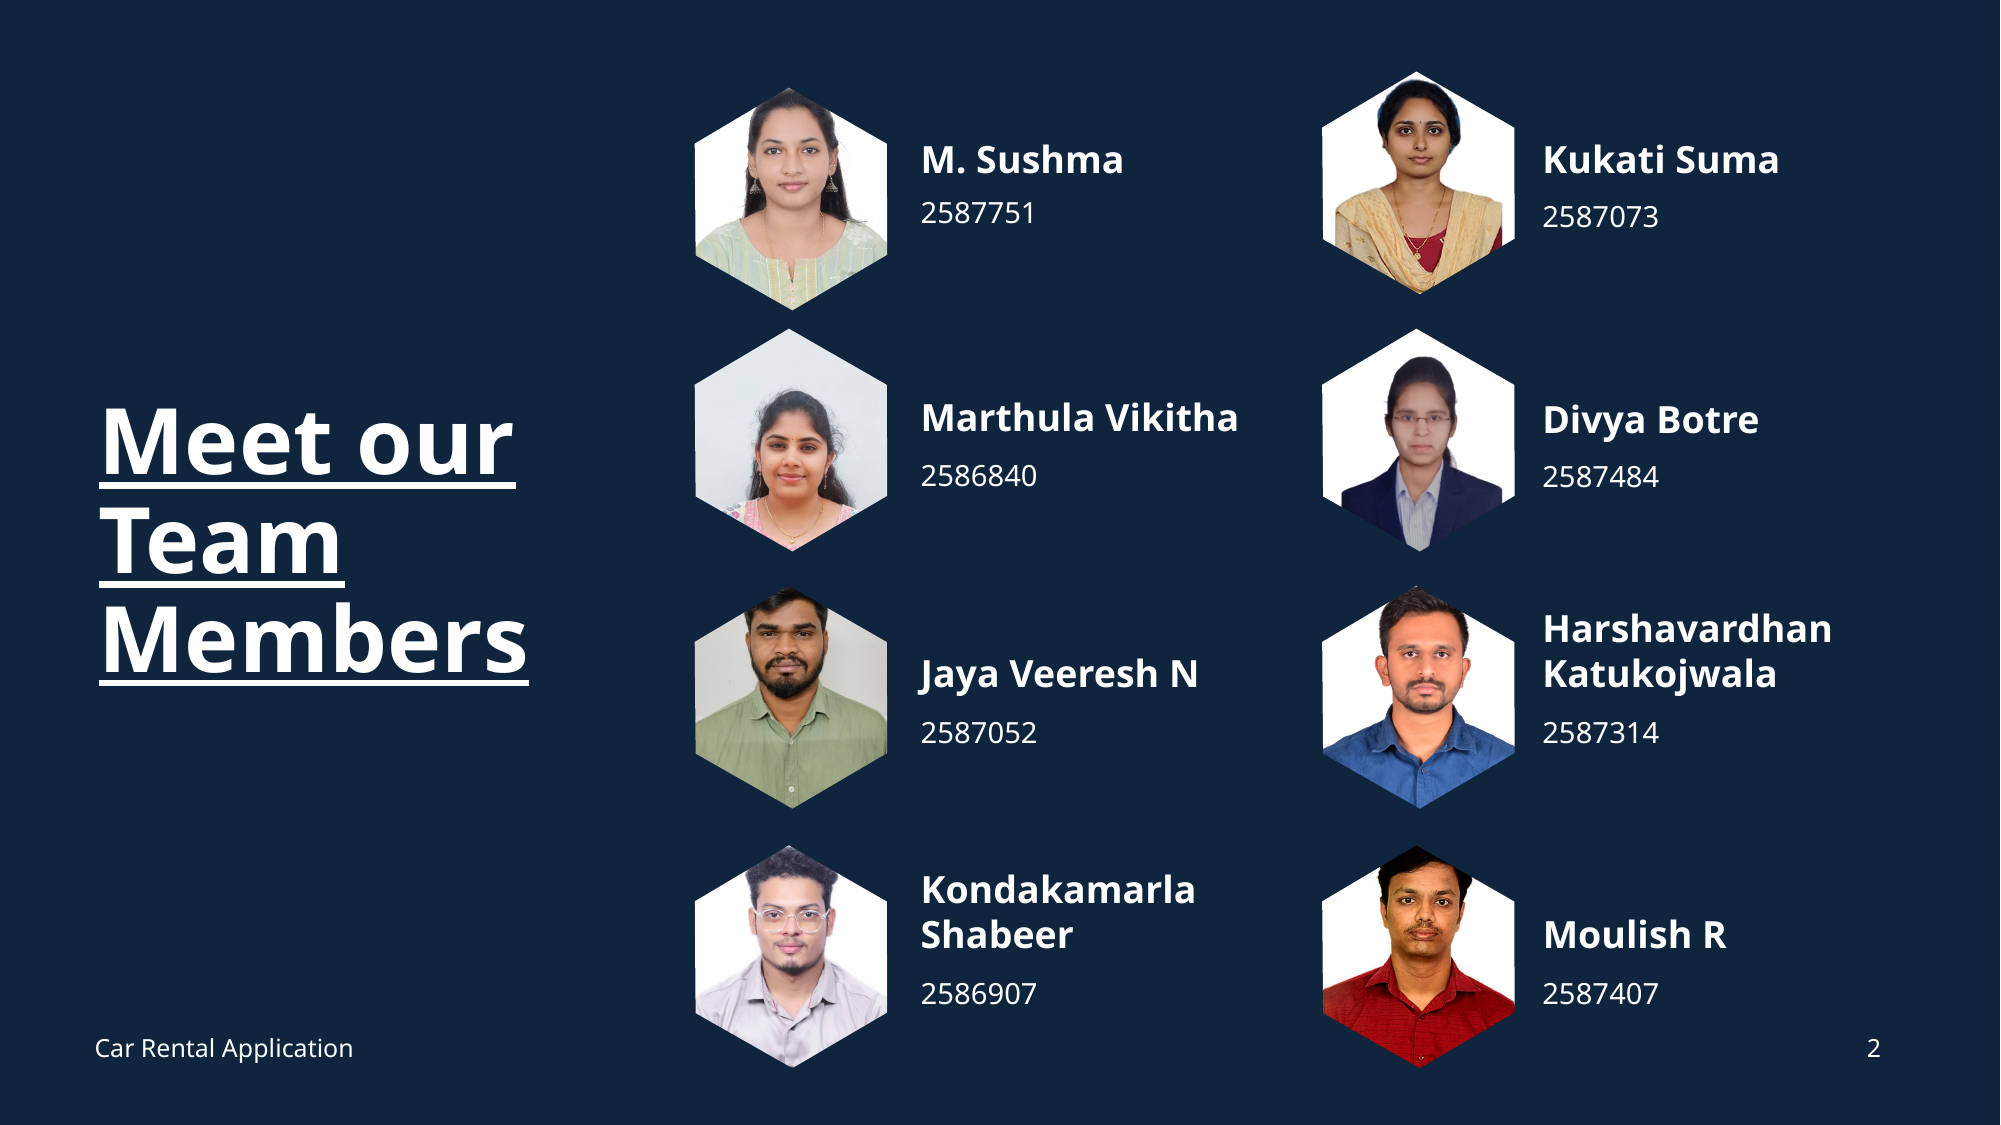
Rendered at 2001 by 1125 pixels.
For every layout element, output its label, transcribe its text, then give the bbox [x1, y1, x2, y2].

picture [1322, 71, 1515, 295]
list 2587751 [905, 191, 1282, 275]
picture [694, 87, 888, 311]
picture [694, 585, 888, 809]
list Kondakamarla Shabeer [905, 880, 1250, 964]
list 2587484 [1527, 450, 1872, 534]
list 2586840 [905, 449, 1266, 533]
list 2586907 [905, 968, 1250, 1052]
list Marthula Vikitha [905, 345, 1266, 447]
picture [1322, 585, 1515, 809]
list Divya Botre [1527, 333, 1872, 449]
list Harshavardhan Katukojwala [1527, 619, 1872, 703]
footer Car Rental Application [79, 1020, 755, 1080]
list Kukati Suma [1527, 105, 1872, 189]
list Jaya Veeresh N [905, 619, 1250, 703]
list 2587407 [1527, 968, 1872, 1052]
list M. Sushma [905, 85, 1282, 189]
list Moulish R [1527, 880, 1872, 964]
text_box 2 [1836, 1019, 1912, 1080]
list 2587052 [905, 707, 1250, 791]
list 2587314 [1527, 707, 1872, 791]
picture [1322, 845, 1515, 1069]
picture [694, 845, 888, 1069]
picture [1322, 328, 1515, 552]
picture [694, 328, 888, 552]
title Meet our Team Members [83, 388, 725, 984]
list 2587073 [1527, 191, 1872, 275]
